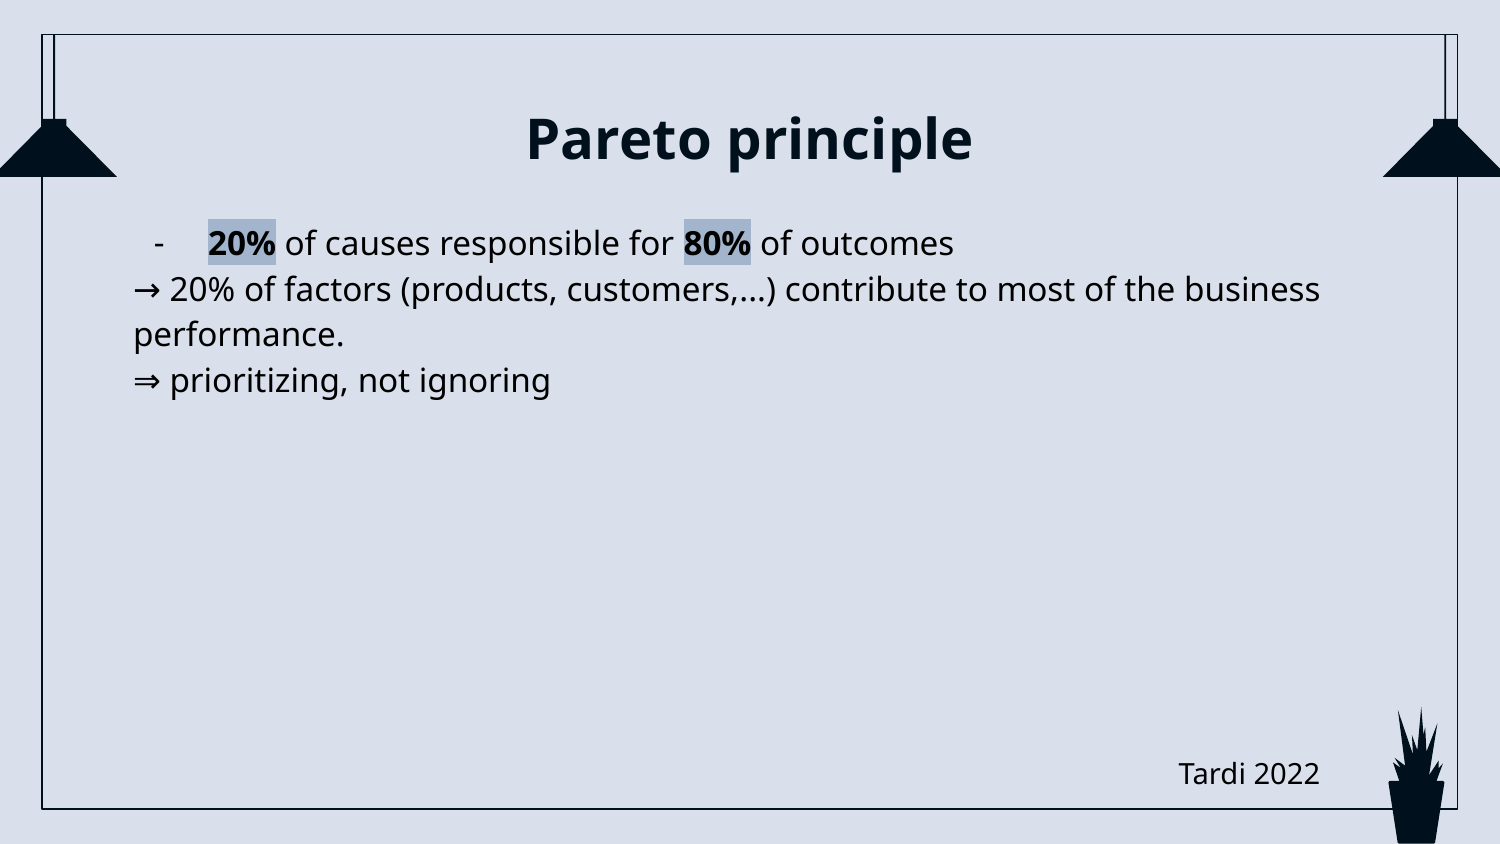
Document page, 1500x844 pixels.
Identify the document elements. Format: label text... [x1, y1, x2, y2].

text_box Tardi 2022 [1140, 740, 1359, 797]
title Pareto principle [118, 88, 1382, 183]
list 20% of causes responsible for 80% of outcomes → 20% of factors (products, customers,...) contribute to most of the business performance. ⇒ prioritizing, not ignoring [118, 200, 1382, 441]
